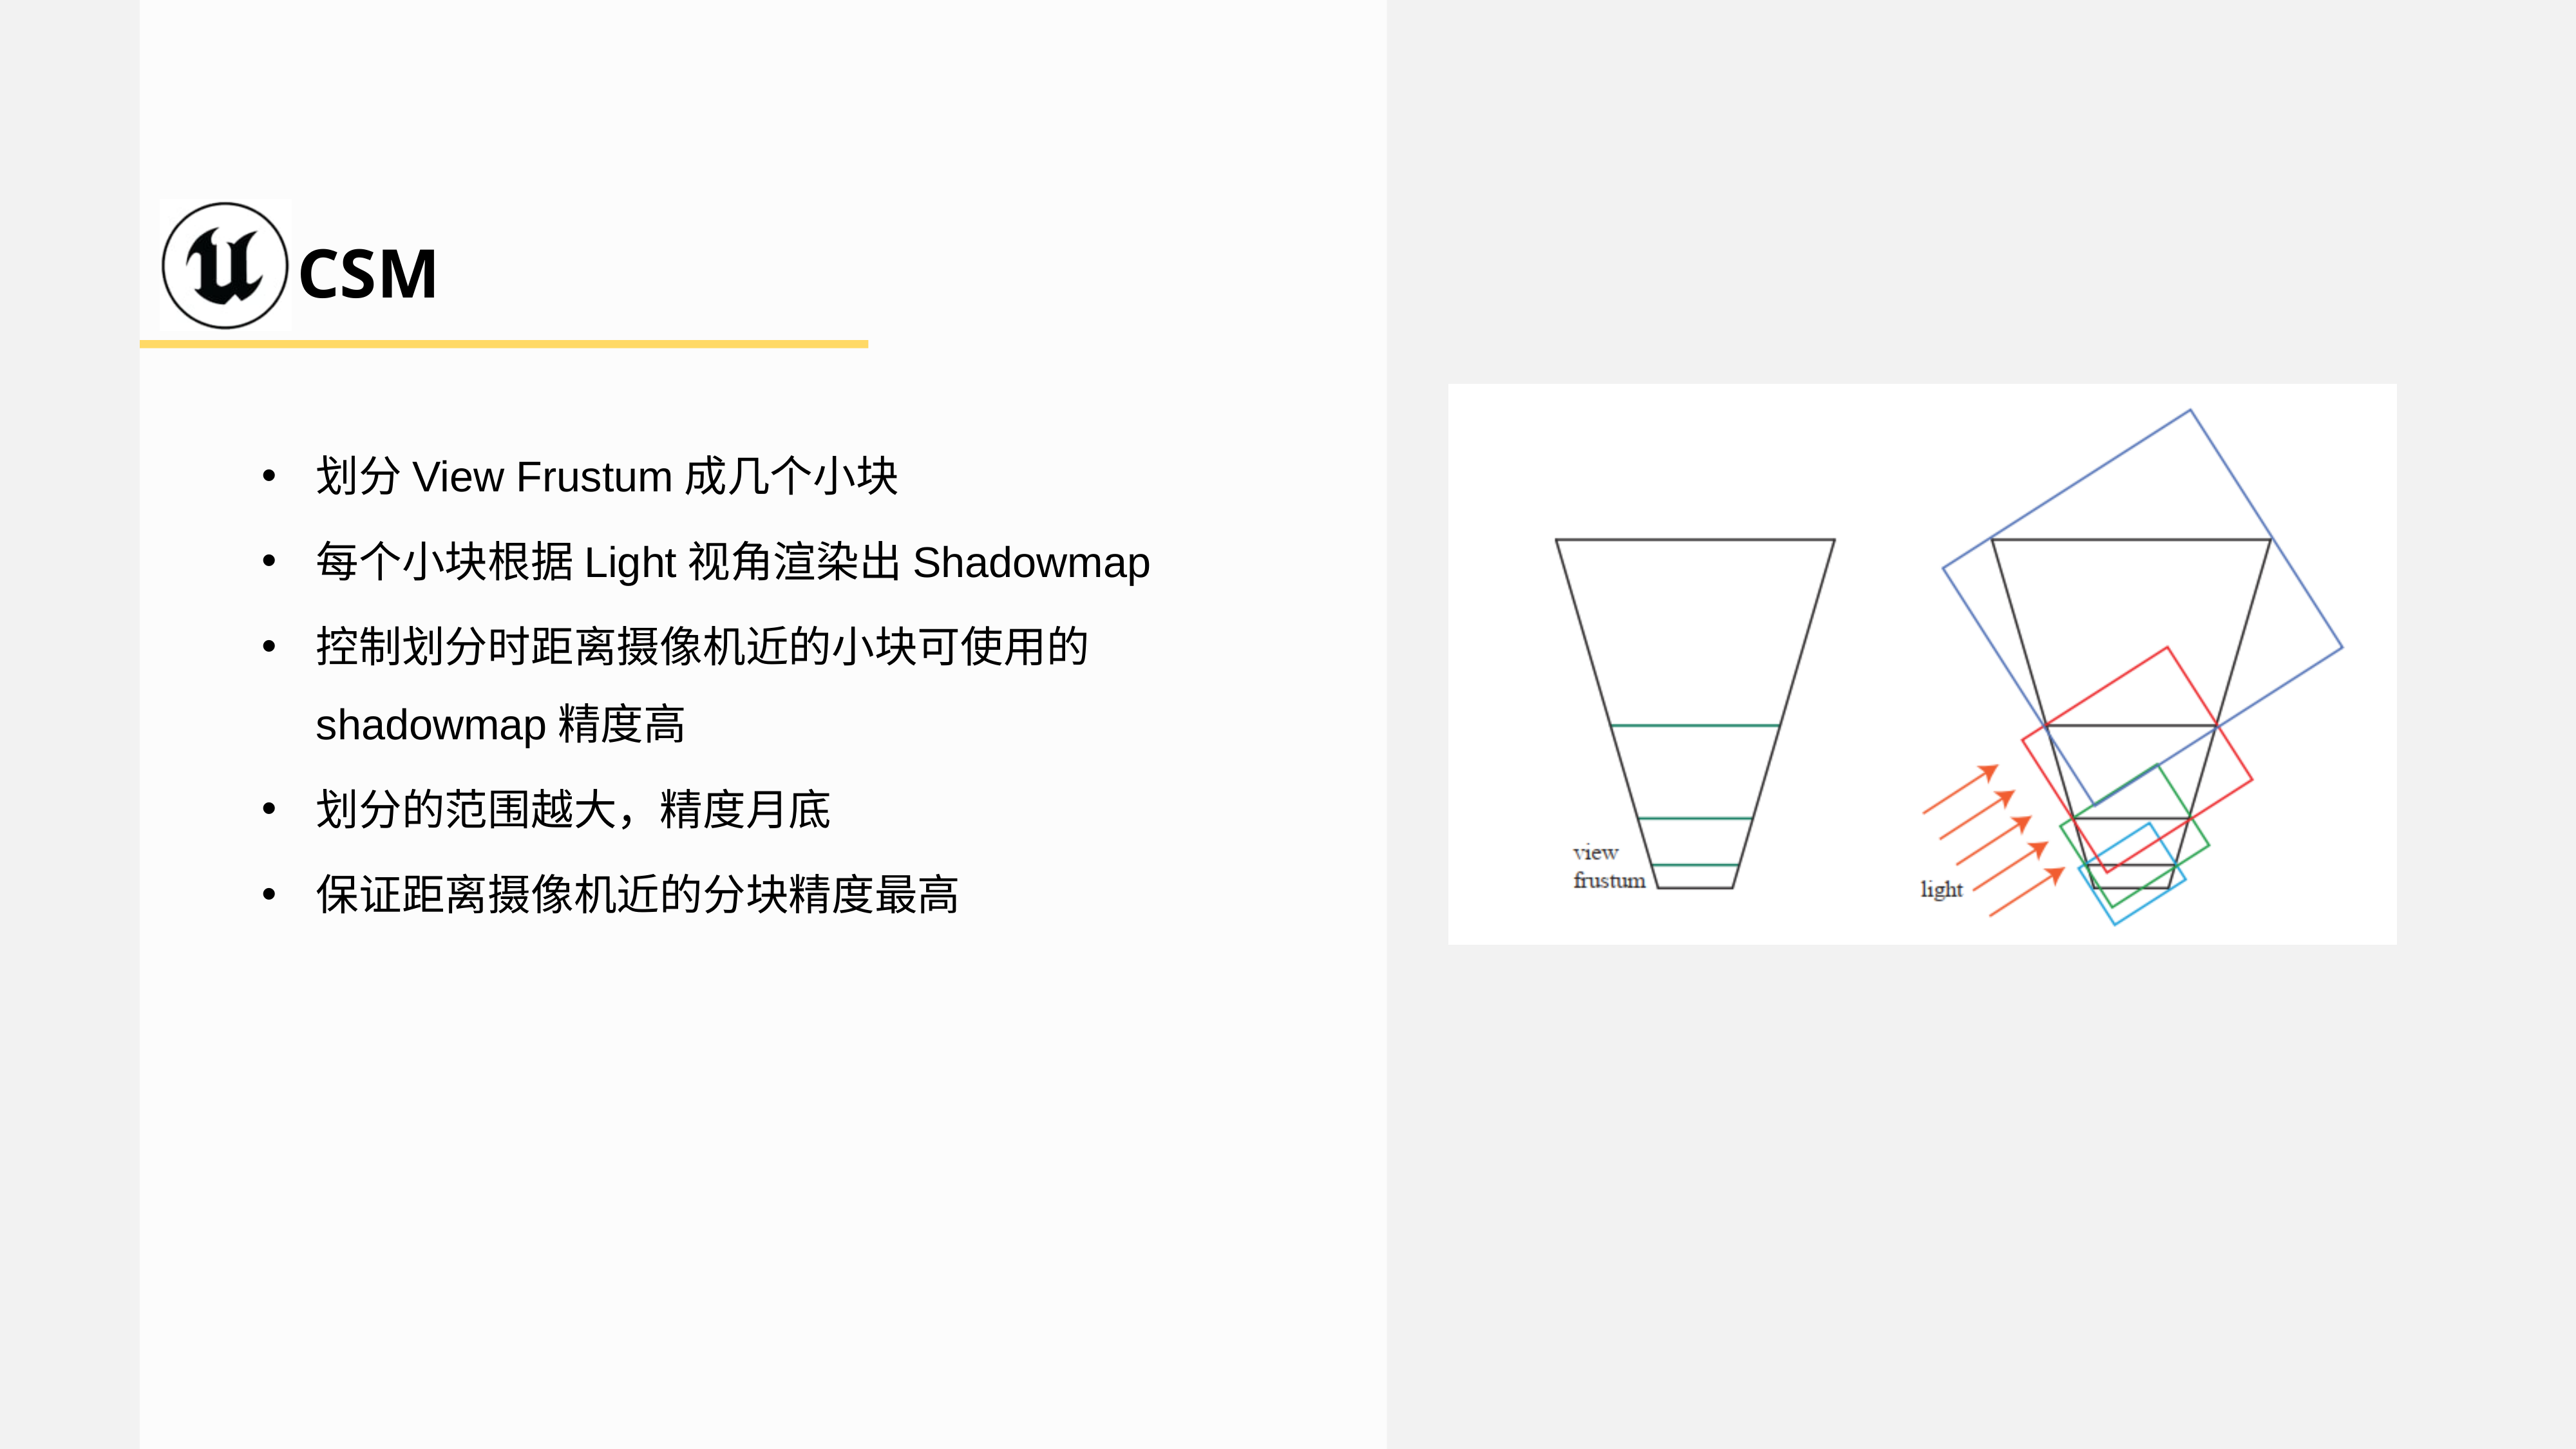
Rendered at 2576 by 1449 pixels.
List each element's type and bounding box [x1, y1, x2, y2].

text_box [139, 0, 1387, 1449]
picture [1448, 384, 2397, 945]
picture [160, 199, 292, 331]
